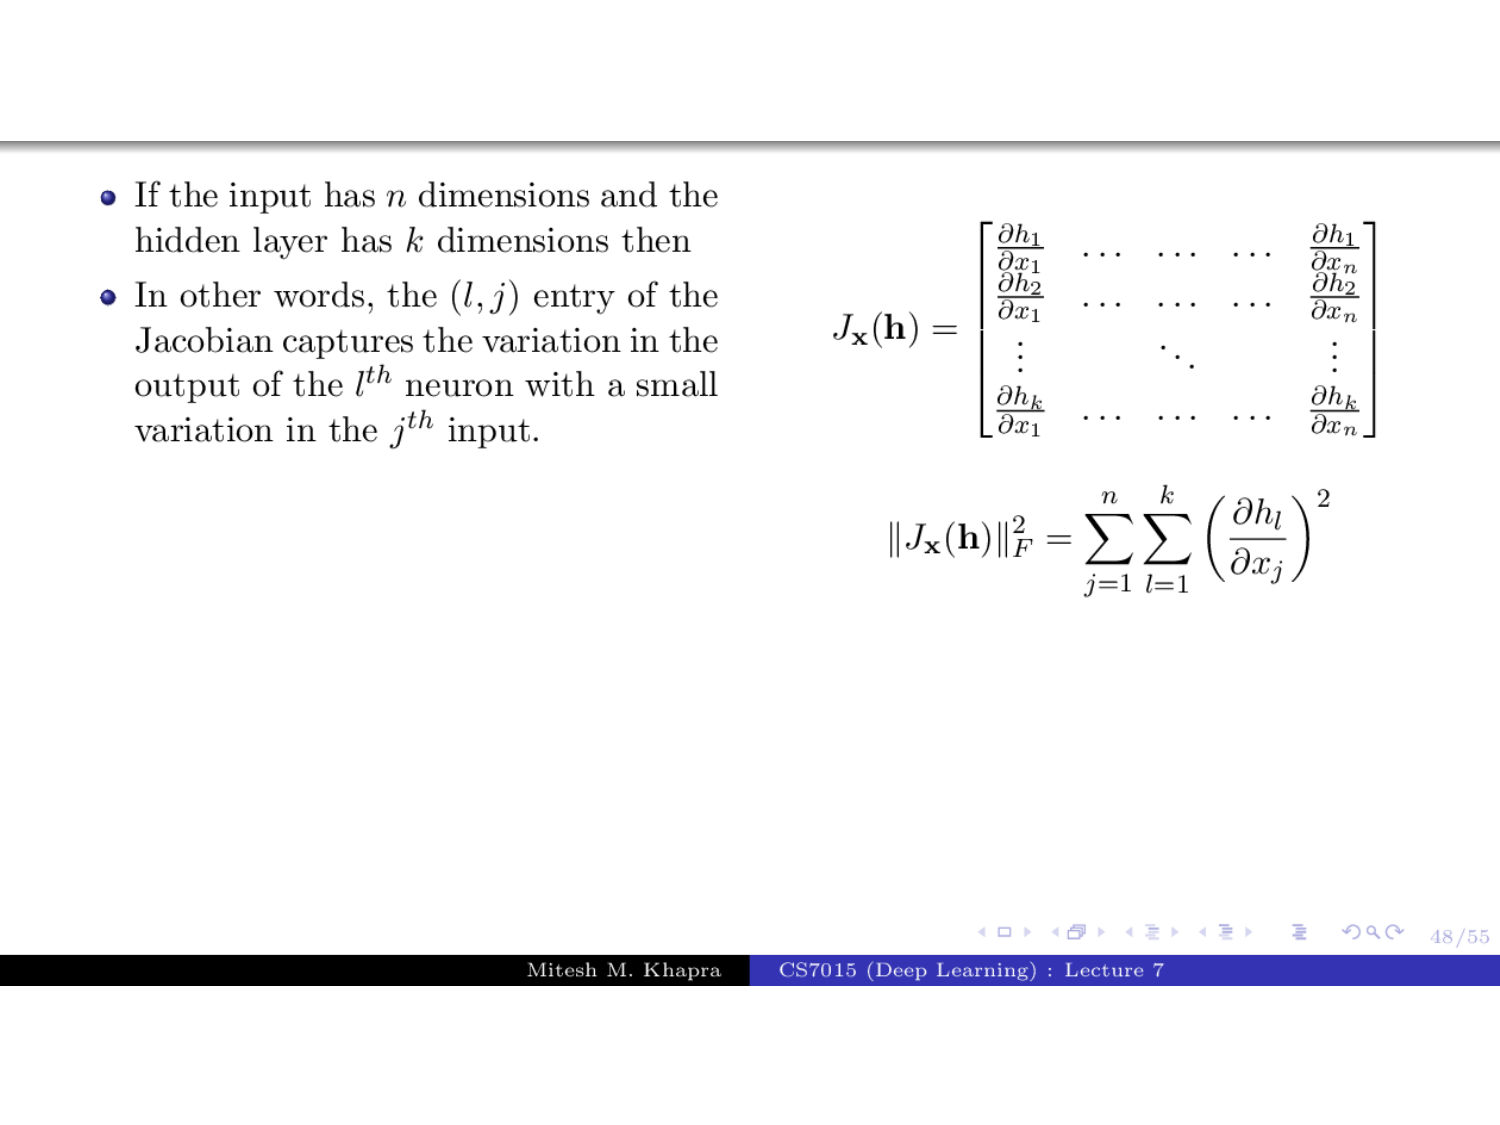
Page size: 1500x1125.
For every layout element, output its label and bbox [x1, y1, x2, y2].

picture [0, 141, 1500, 986]
